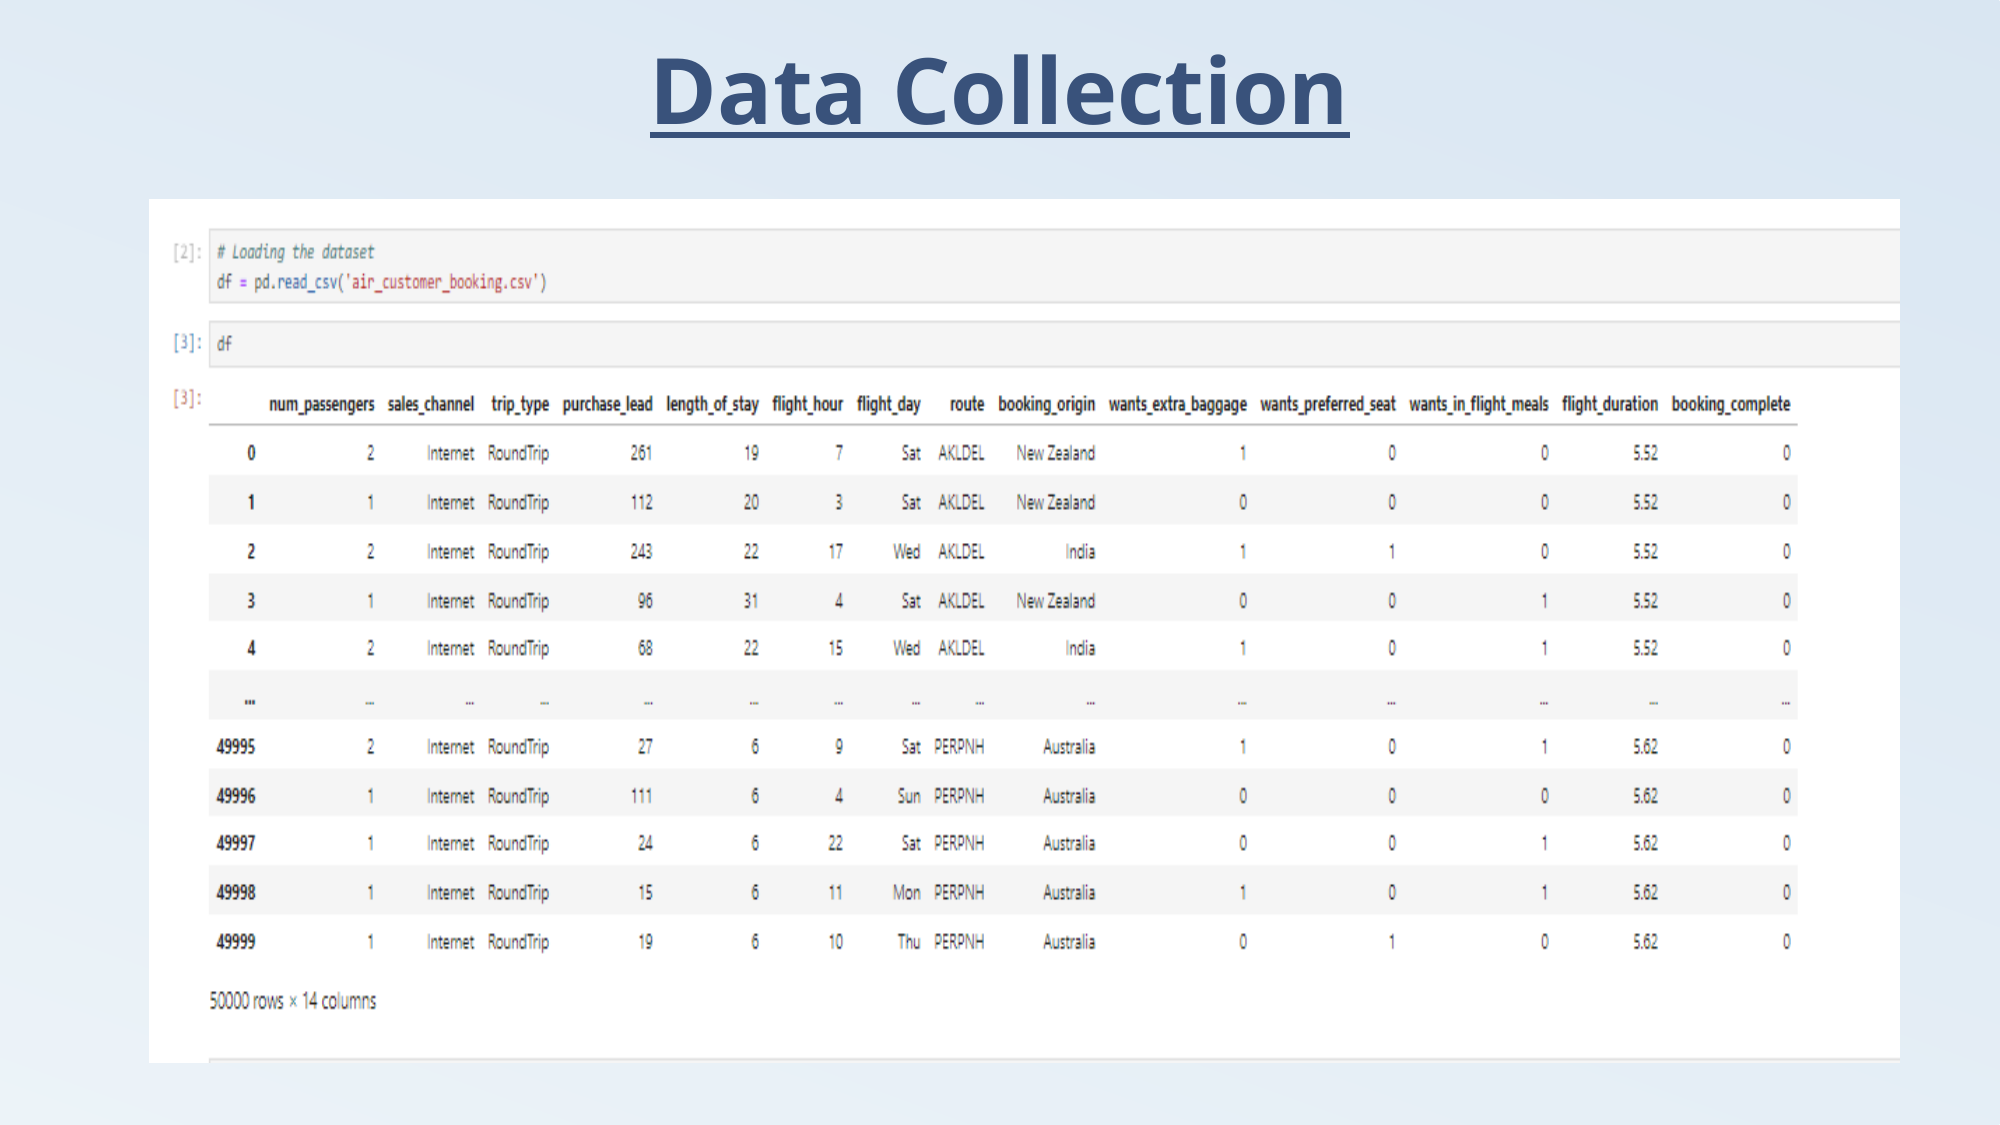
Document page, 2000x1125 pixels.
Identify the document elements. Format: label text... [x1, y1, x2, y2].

title Data Collection [99, 24, 1900, 150]
text_box [86, 174, 1926, 1088]
picture [149, 199, 1900, 1063]
